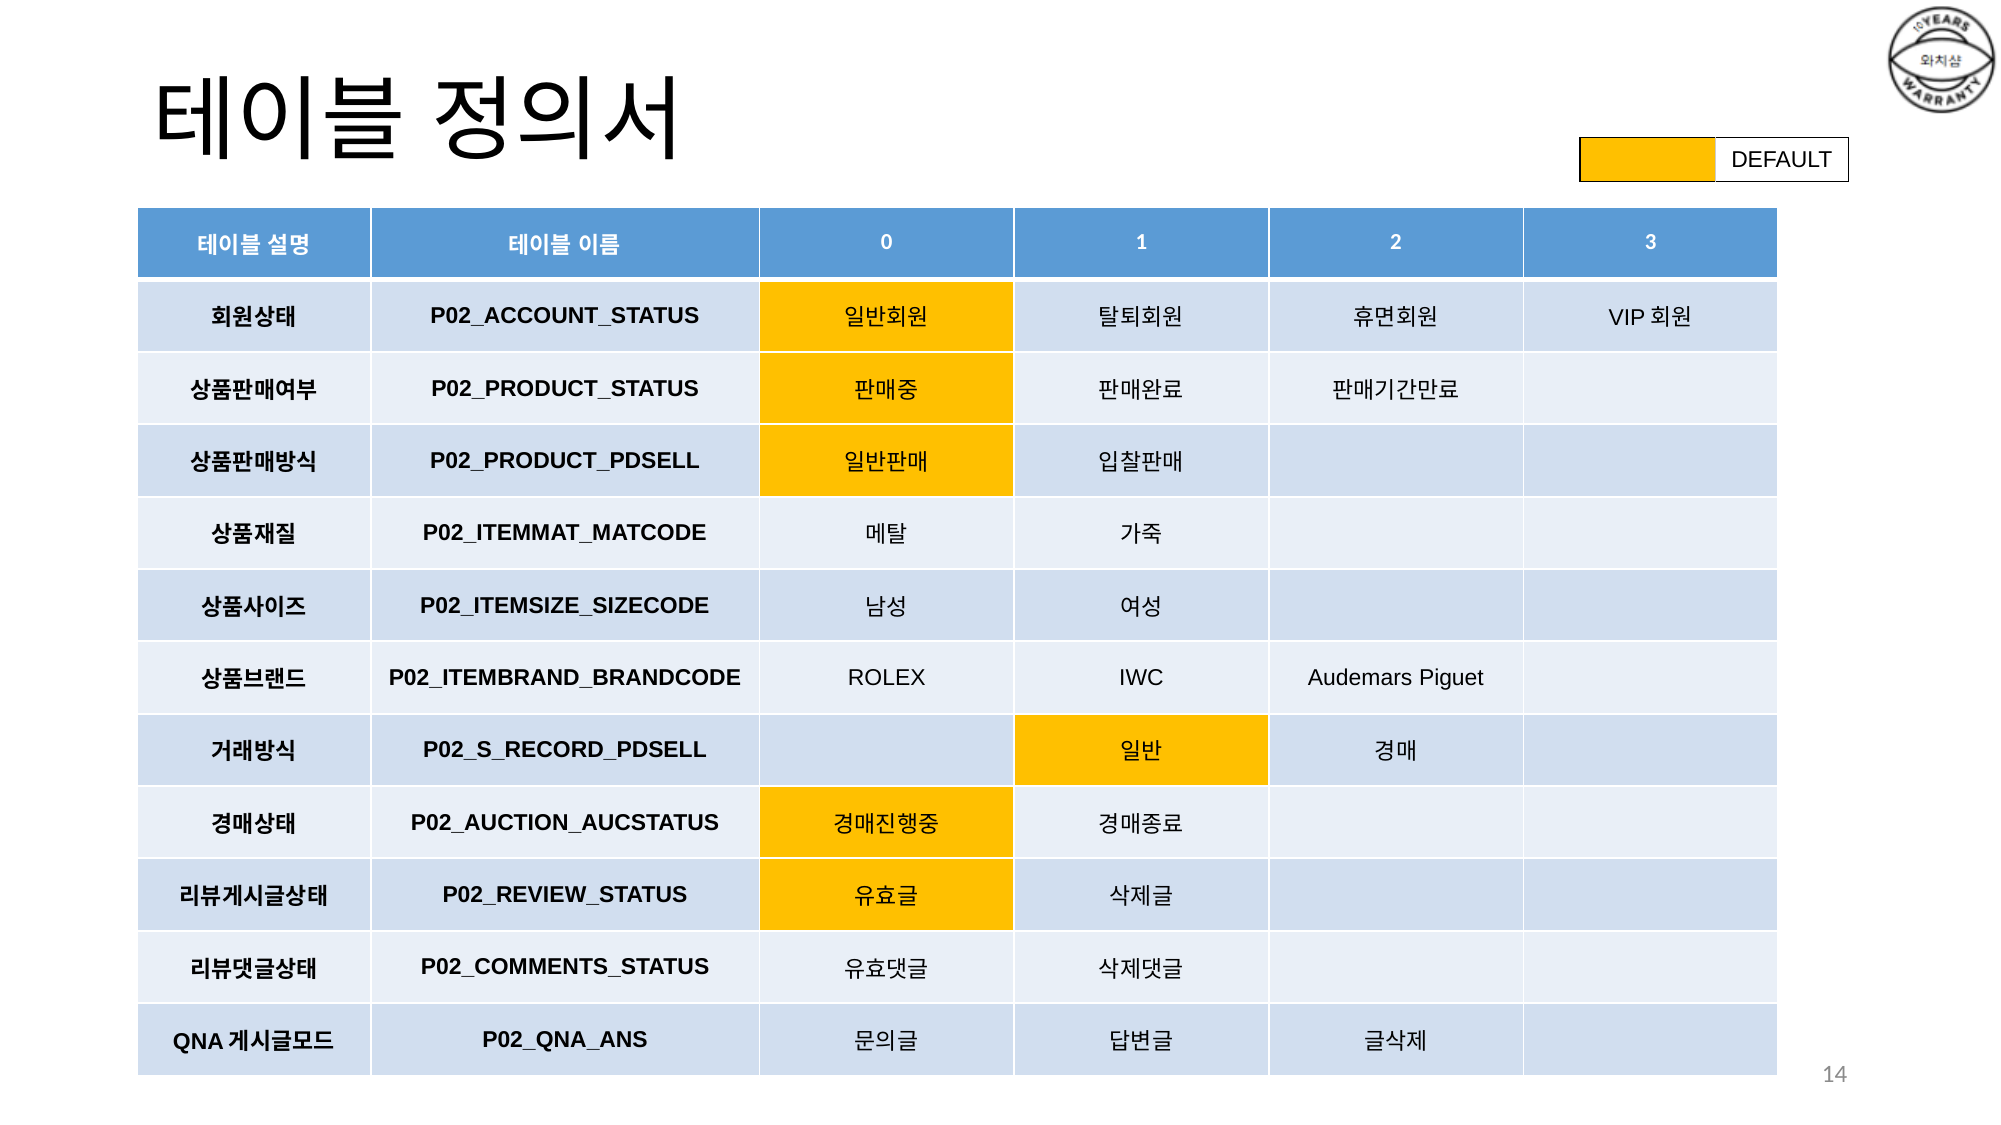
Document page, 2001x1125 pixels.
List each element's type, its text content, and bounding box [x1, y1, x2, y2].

table_cell [1524, 859, 1777, 930]
table_cell [1270, 787, 1523, 857]
table_cell P02_PRODUCT_PDSELL [372, 425, 759, 496]
table_cell ROLEX [760, 642, 1013, 713]
slide_number 14 [1412, 1042, 1863, 1103]
table_cell [1524, 642, 1777, 713]
table_cell 삭제댓글 [1015, 932, 1268, 1002]
title 테이블 정의서 [137, 59, 1863, 186]
table_cell [1524, 570, 1777, 640]
table_cell 경매 [1270, 715, 1523, 785]
table_cell 답변글 [1015, 1004, 1268, 1075]
table_cell P02_ACCOUNT_STATUS [372, 282, 759, 351]
table_cell P02_AUCTION_AUCSTATUS [372, 787, 759, 857]
table_cell [1524, 932, 1777, 1002]
table_cell VIP회원 [1524, 282, 1777, 351]
table_cell [1270, 932, 1523, 1002]
table_header [1581, 138, 1715, 181]
table_cell 거래방식 [138, 715, 370, 785]
table_cell 판매완료 [1015, 353, 1268, 423]
table_cell P02_ITEMSIZE_SIZECODE [372, 570, 759, 640]
table_cell 상품재질 [138, 498, 370, 568]
table_cell 문의글 [760, 1004, 1013, 1075]
table_cell 남성 [760, 570, 1013, 640]
table_header 테이블 이름 [372, 208, 759, 277]
table_cell [1270, 859, 1523, 930]
table_cell 상품사이즈 [138, 570, 370, 640]
table_header 0 [760, 208, 1013, 277]
table_cell P02_ITEMMAT_MATCODE [372, 498, 759, 568]
table_cell 여성 [1015, 570, 1268, 640]
table_header 1 [1015, 208, 1268, 277]
table_cell 일반 [1015, 715, 1268, 785]
table_cell 휴면회원 [1270, 282, 1523, 351]
table_cell 경매종료 [1015, 787, 1268, 857]
table_cell [1524, 787, 1777, 857]
table_cell P02_COMMENTS_STATUS [372, 932, 759, 1002]
table_cell 탈퇴회원 [1015, 282, 1268, 351]
table_cell P02_QNA_ANS [372, 1004, 759, 1075]
table_cell 판매기간만료 [1270, 353, 1523, 423]
table_cell [1524, 498, 1777, 568]
table_cell P02_REVIEW_STATUS [372, 859, 759, 930]
table_cell 유효글 [760, 859, 1013, 930]
table_cell [1270, 425, 1523, 496]
table_cell [1524, 715, 1777, 785]
table_cell IWC [1015, 642, 1268, 713]
table_cell 리뷰댓글상태 [138, 932, 370, 1002]
table_cell 메탈 [760, 498, 1013, 568]
table_cell P02_ITEMBRAND_BRANDCODE [372, 642, 759, 713]
table_cell 상품브랜드 [138, 642, 370, 713]
table_cell 유효댓글 [760, 932, 1013, 1002]
table_header DEFAULT [1716, 138, 1848, 181]
table_cell 일반회원 [760, 282, 1013, 351]
table_cell [760, 715, 1013, 785]
table_cell 가죽 [1015, 498, 1268, 568]
table_cell 삭제글 [1015, 859, 1268, 930]
table_cell 리뷰게시글상태 [138, 859, 370, 930]
table_cell [1270, 498, 1523, 568]
table_cell [1524, 1004, 1777, 1075]
table_cell [1524, 425, 1777, 496]
table_cell 경매상태 [138, 787, 370, 857]
table_cell P02_PRODUCT_STATUS [372, 353, 759, 423]
table_cell P02_S_RECORD_PDSELL [372, 715, 759, 785]
table_cell QNA게시글모드 [138, 1004, 370, 1075]
table_cell 상품판매여부 [138, 353, 370, 423]
table_cell [1524, 353, 1777, 423]
table_cell 판매중 [760, 353, 1013, 423]
table_header 테이블 설명 [138, 208, 370, 277]
table_cell 상품판매방식 [138, 425, 370, 496]
table_header 2 [1270, 208, 1523, 277]
table_header 3 [1524, 208, 1777, 277]
table_cell 경매진행중 [760, 787, 1013, 857]
table_cell 글삭제 [1270, 1004, 1523, 1075]
table_cell 입찰판매 [1015, 425, 1268, 496]
table_cell Audemars Piguet [1270, 642, 1523, 713]
table_cell 일반판매 [760, 425, 1013, 496]
table_cell [1270, 570, 1523, 640]
table_cell 회원상태 [138, 282, 370, 351]
picture [1884, 2, 2000, 118]
